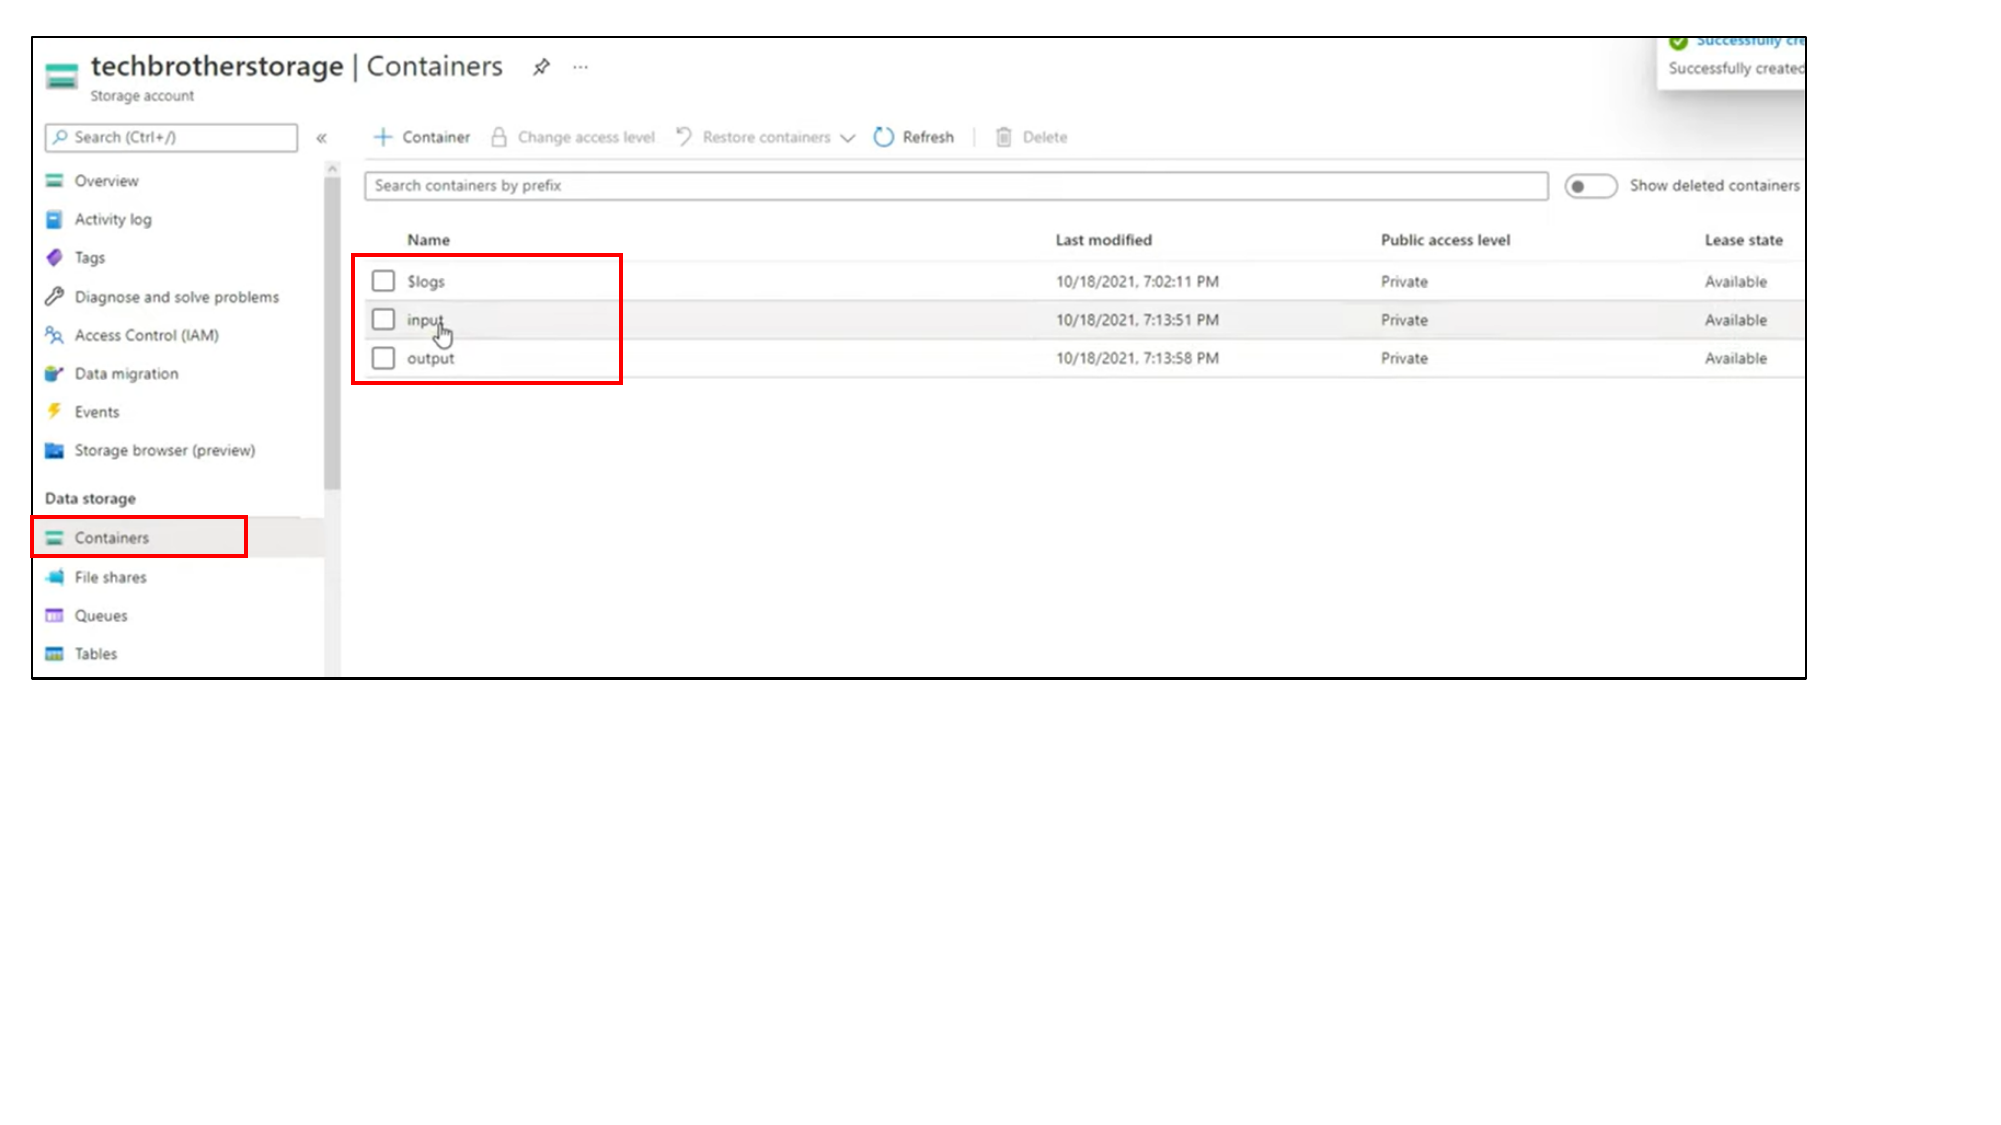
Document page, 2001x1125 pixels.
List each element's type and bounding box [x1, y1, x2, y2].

picture [33, 38, 1805, 678]
